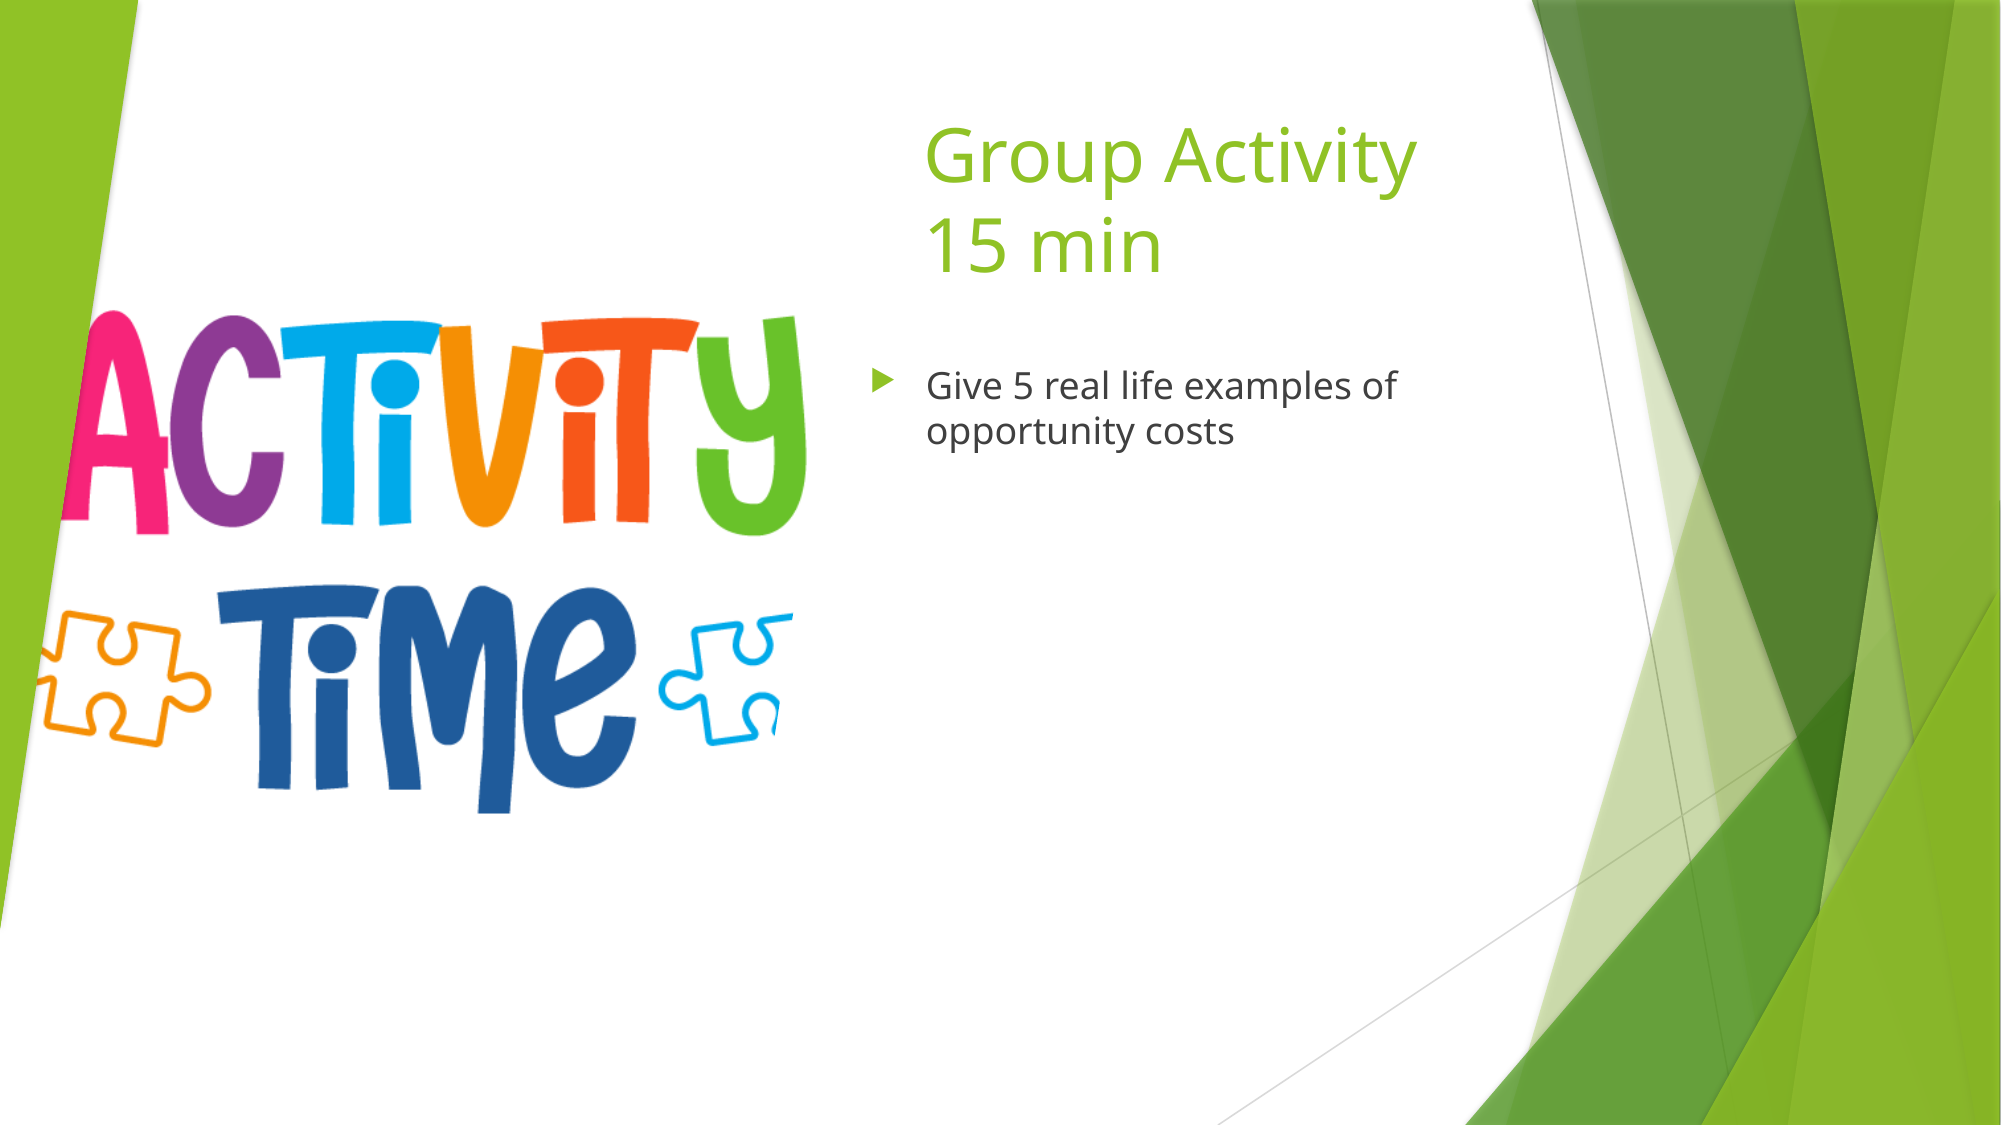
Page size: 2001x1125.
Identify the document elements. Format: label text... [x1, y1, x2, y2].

list Give 5 real life examples of opportunity costs [890, 354, 1522, 992]
picture [0, 0, 886, 1125]
title Group Activity 15 min [908, 99, 1522, 317]
